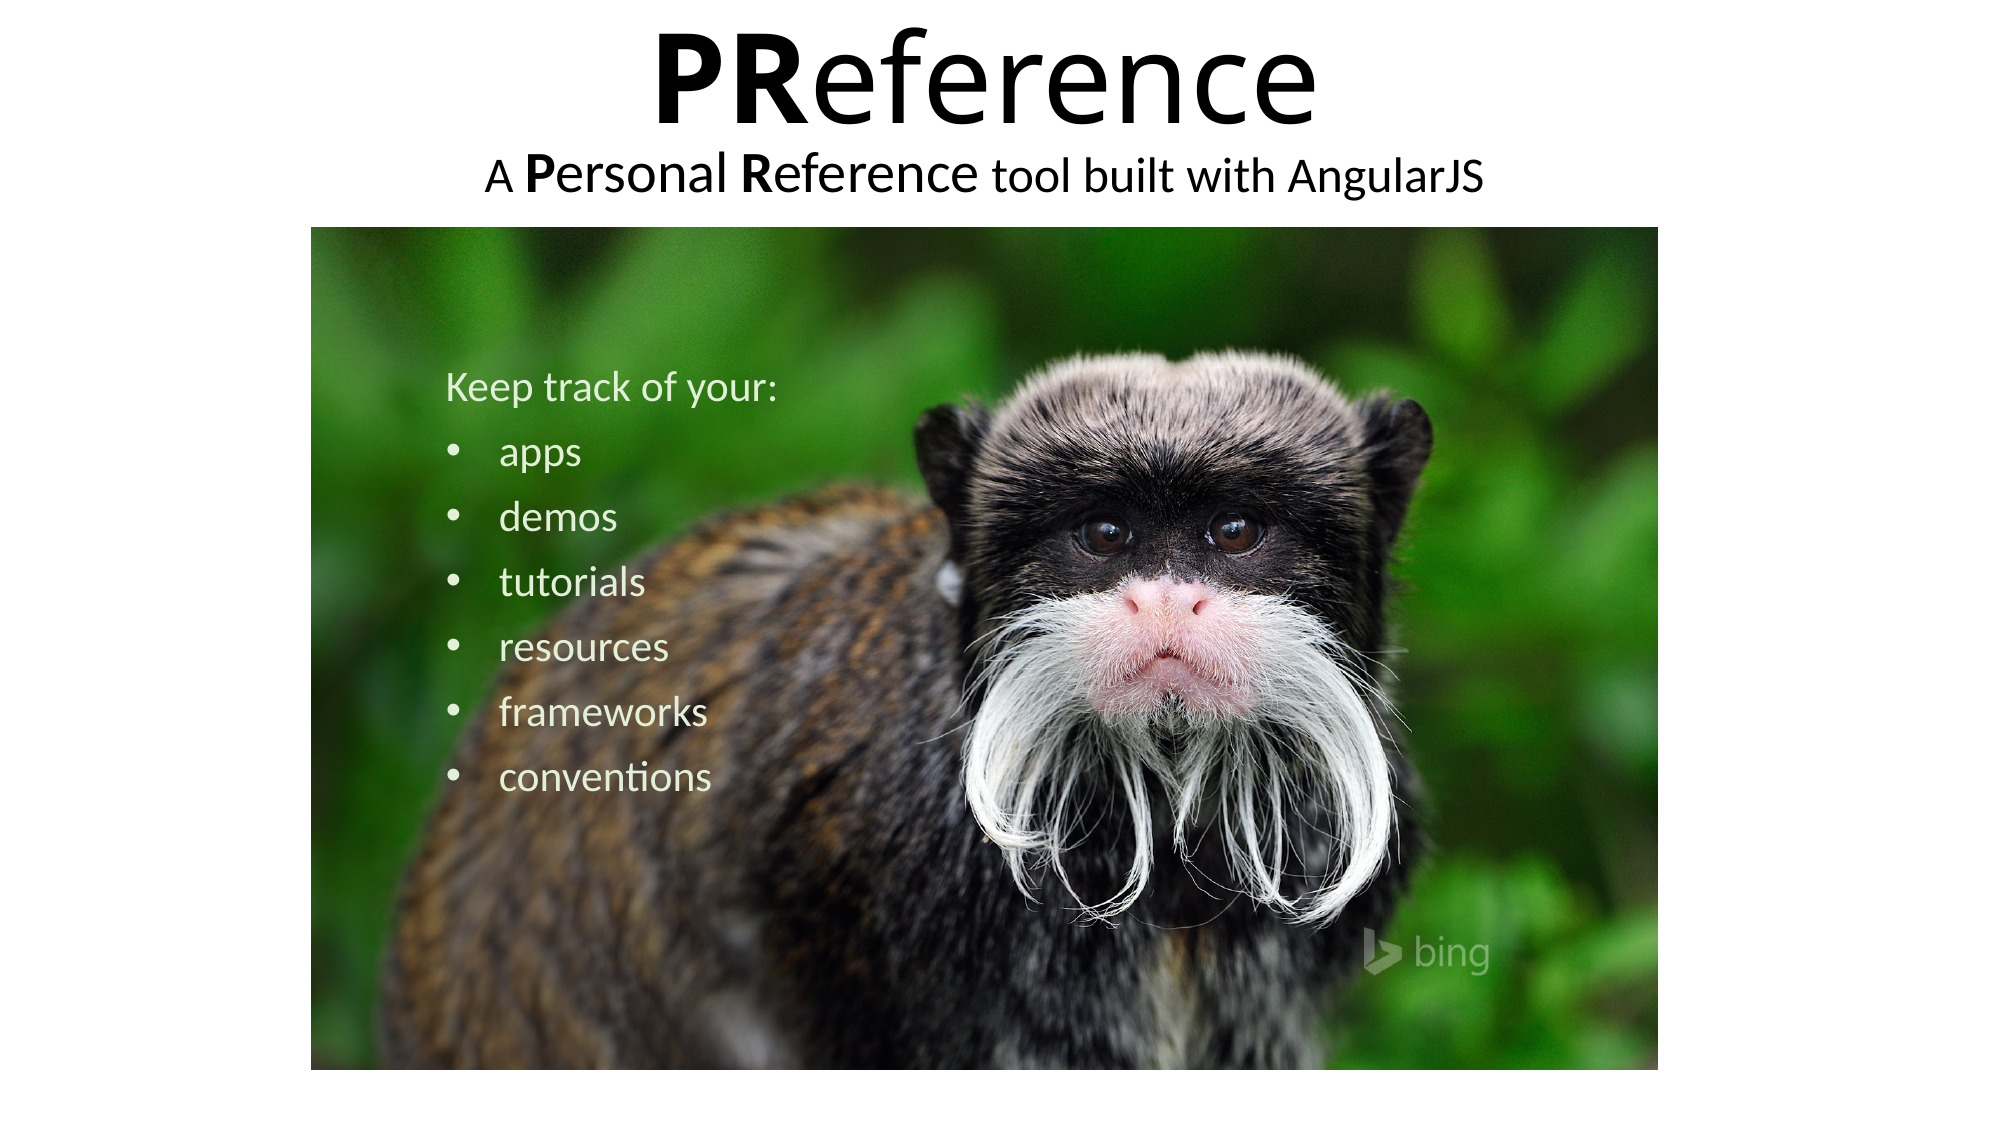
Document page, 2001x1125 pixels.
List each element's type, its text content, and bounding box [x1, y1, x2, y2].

picture [311, 227, 1658, 1070]
text_box A Personal Reference tool built with AngularJS [311, 134, 1658, 227]
title PReference [311, 47, 1658, 134]
